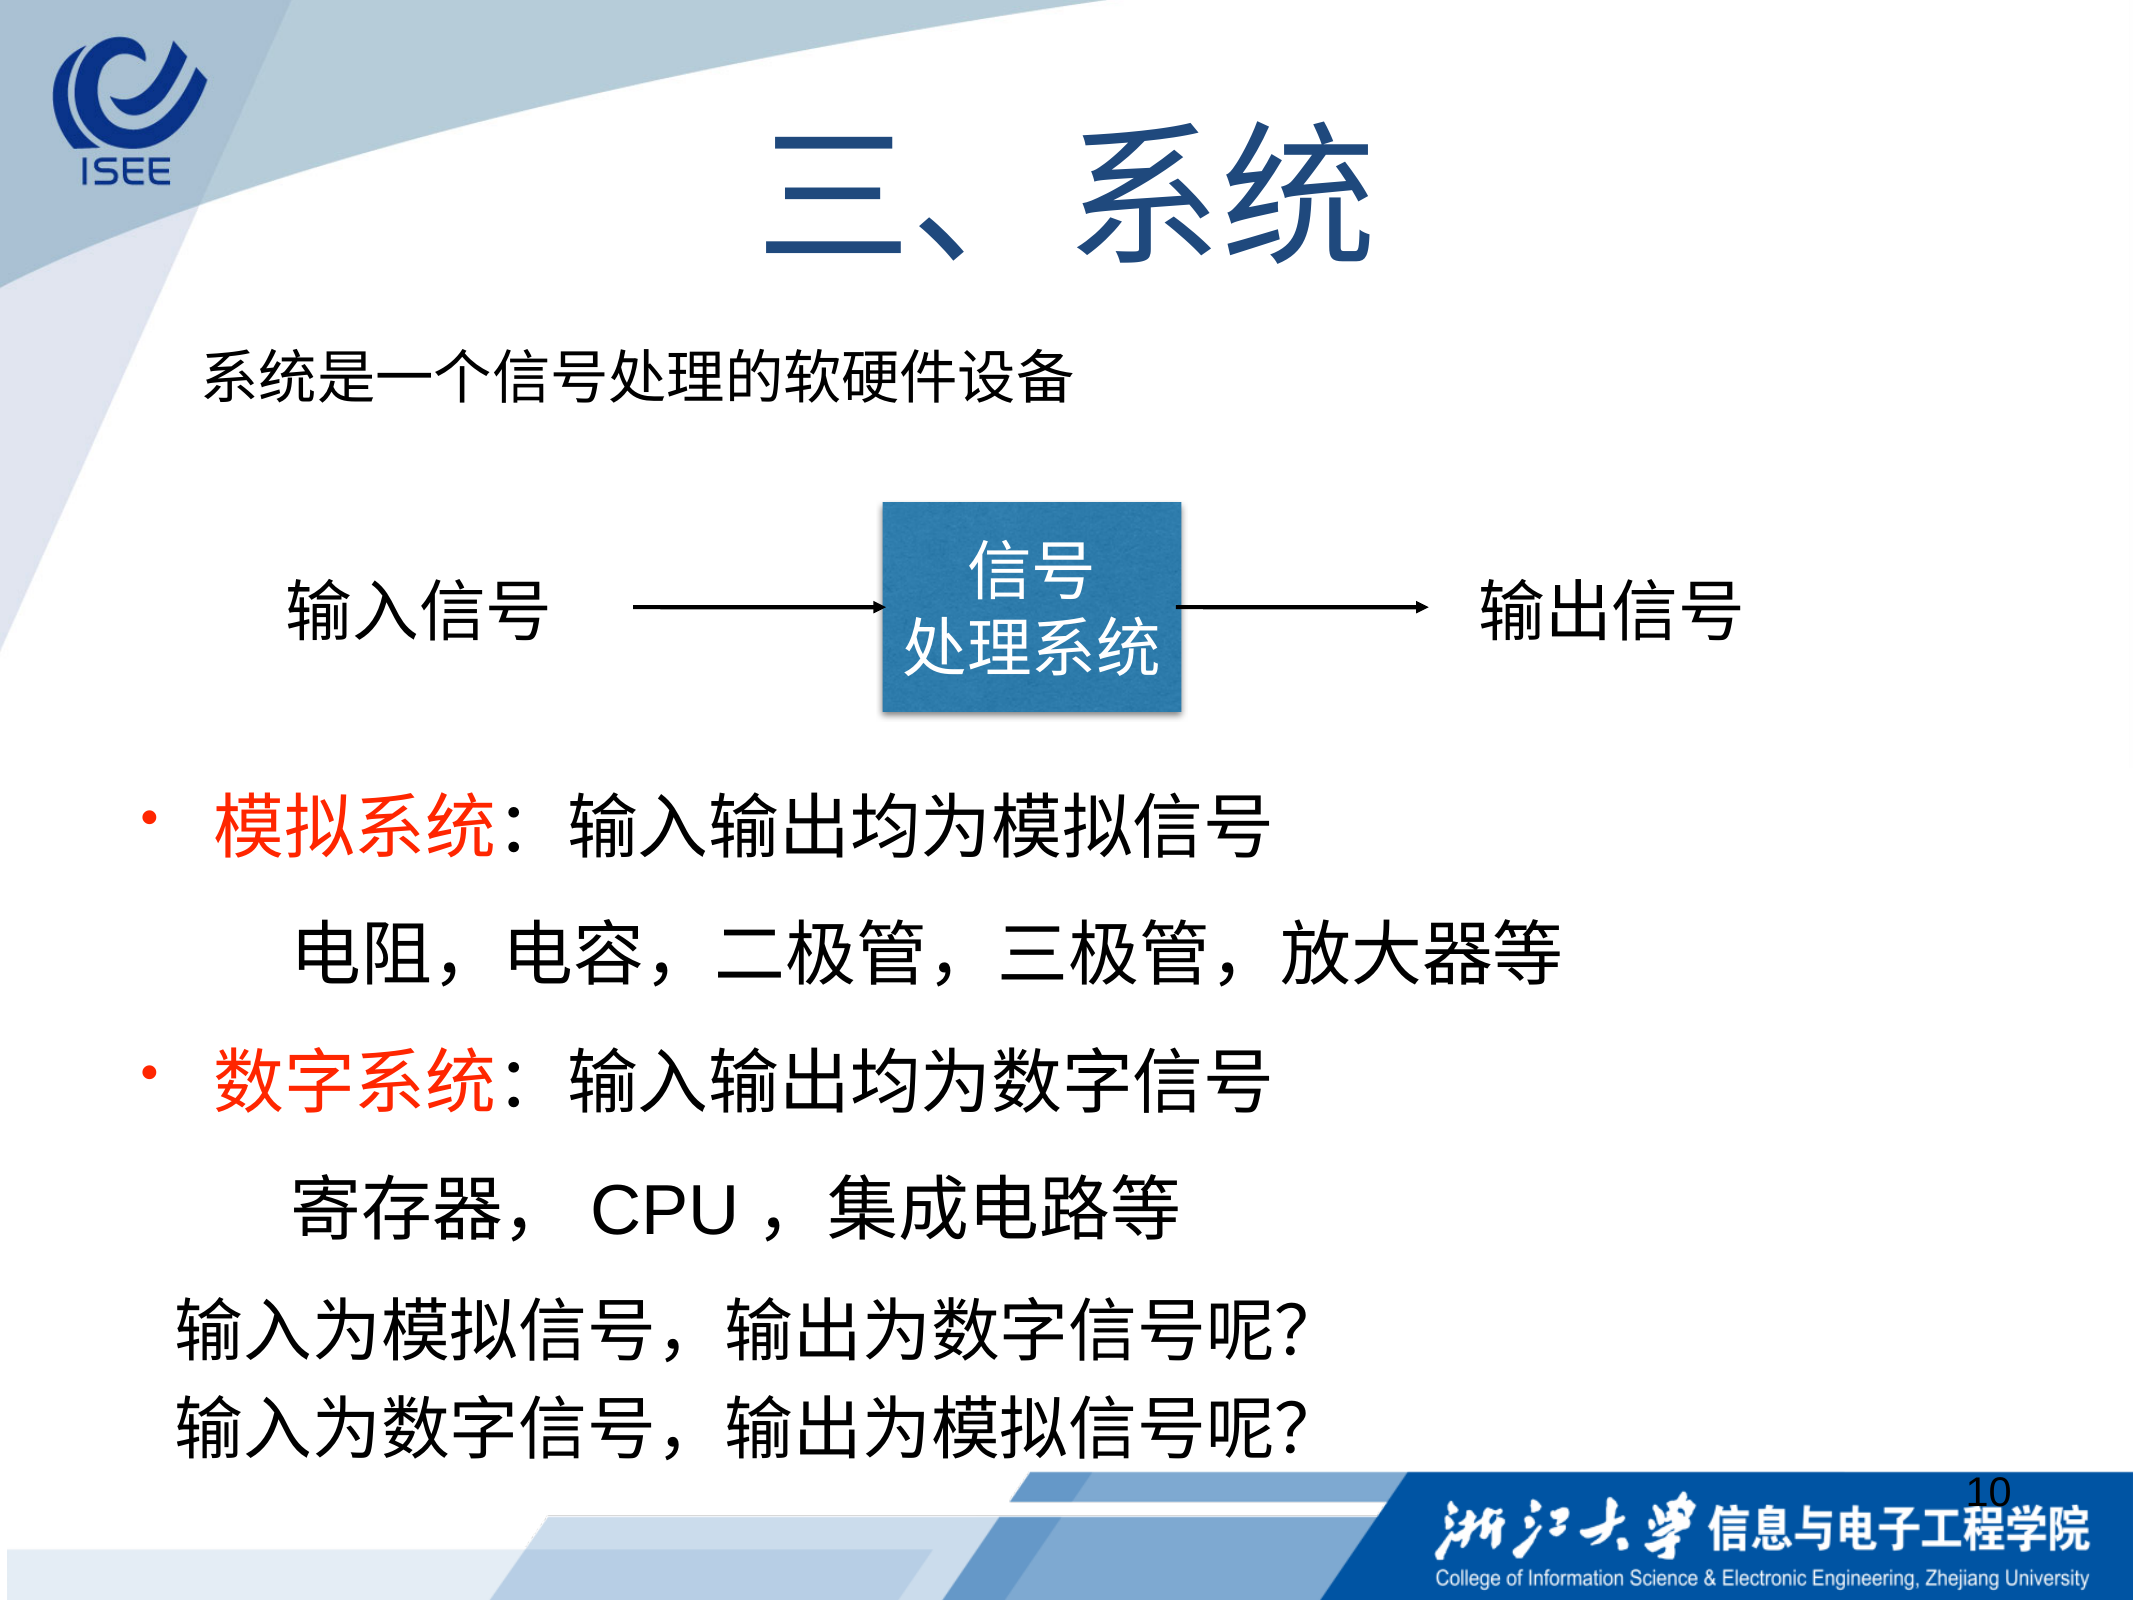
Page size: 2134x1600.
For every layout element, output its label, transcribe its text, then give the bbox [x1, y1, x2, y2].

text_box 输入信号 [277, 560, 562, 657]
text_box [632, 502, 1429, 712]
text_box 模拟系统：输入输出均为模拟信号 电阻，电容，二极管，三极管，放大器等 数字系统：输入输出均为数字信号 寄存器，CPU，集成电路等 [132, 730, 1573, 1257]
text_box 输入为模拟信号，输出为数字信号呢？ 输入为数字信号，输出为模拟信号呢？ [166, 1261, 1353, 1476]
picture [0, 0, 2133, 768]
picture [7, 1471, 2133, 1600]
title 三、系统 [156, 72, 1978, 308]
slide_number 10 [1528, 1456, 2027, 1569]
text_box 系统是一个信号处理的软硬件设备 [192, 331, 1084, 419]
text_box 输出信号 [1469, 560, 1754, 657]
